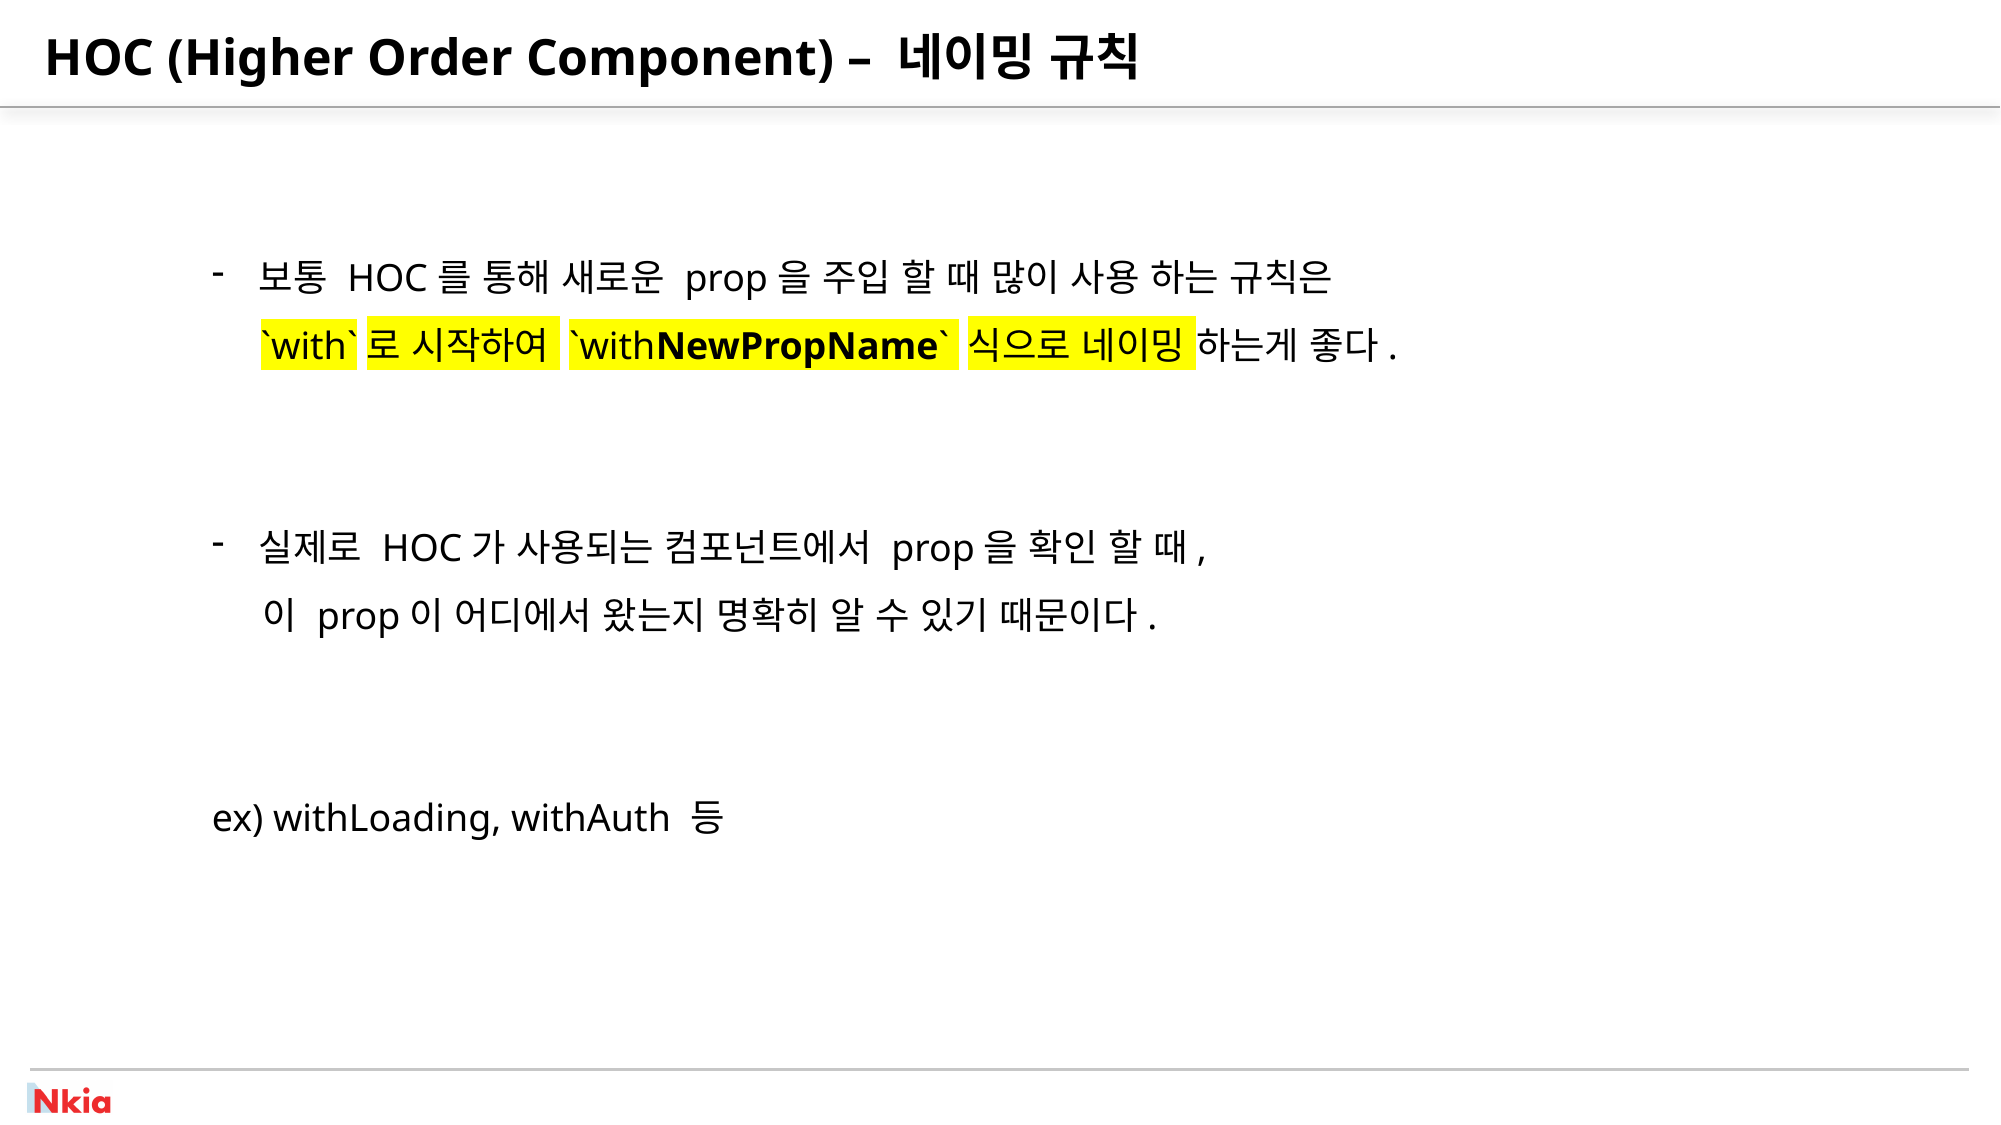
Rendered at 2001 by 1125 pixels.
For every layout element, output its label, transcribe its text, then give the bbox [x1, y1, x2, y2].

text_box 보통 HOC를 통해 새로운 prop을 주입 할 때 많이 사용 하는 규칙은 `with`로 시작하여 `withNewPropName` 식으로 네이밍 하는게 좋다. 실제로 HOC가 사용되는 컴포넌트에서 prop을 확인 할 때, 이 prop이 어디에서 왔는지 명확히 알 수 있기 때문이다. ex) withLoading, withAuth 등 [197, 224, 1615, 847]
title HOC (Higher Order Component) – 네이밍 규칙 [29, 24, 1970, 105]
picture [25, 1080, 113, 1115]
